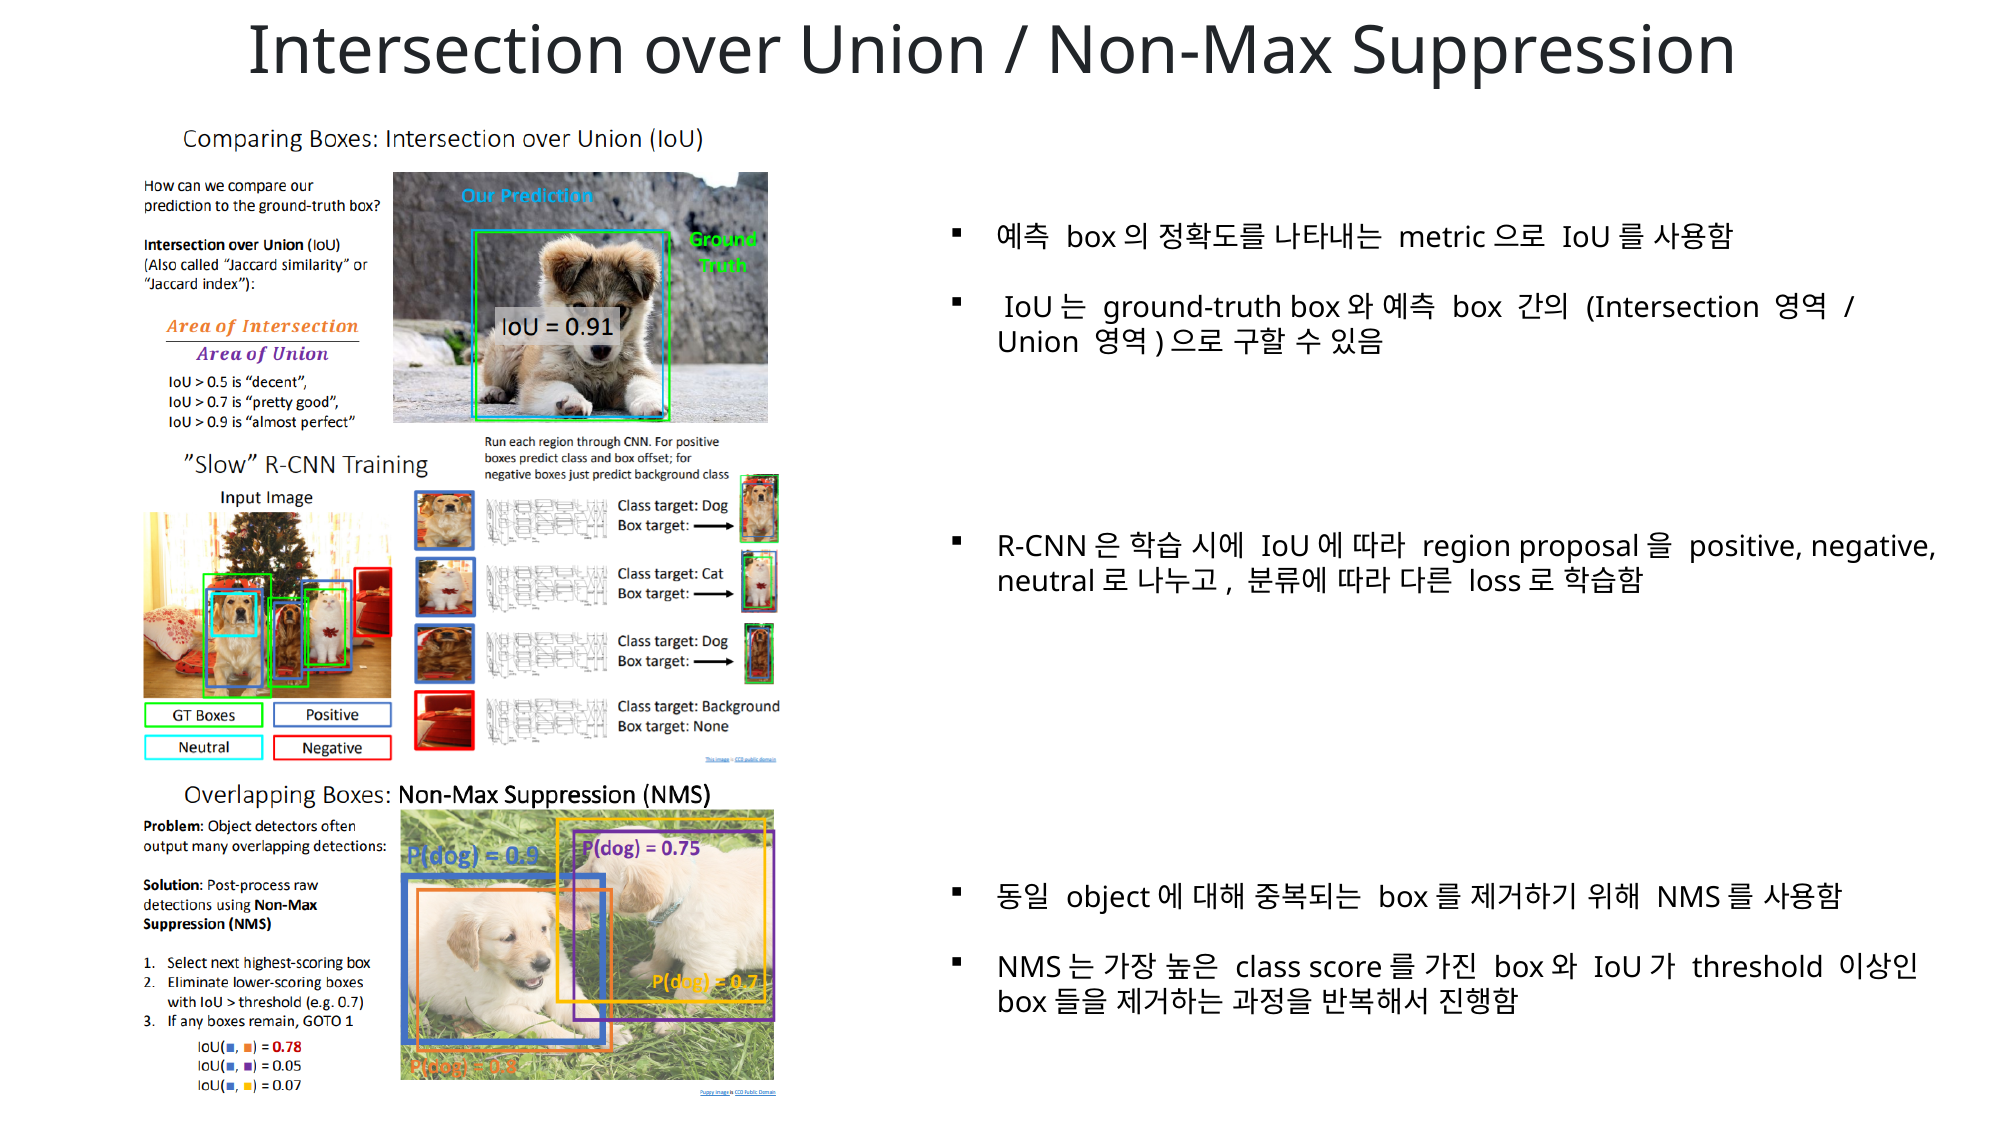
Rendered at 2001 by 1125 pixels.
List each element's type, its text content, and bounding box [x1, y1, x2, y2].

text_box 동일 object에 대해 중복되는 box를 제거하기 위해 NMS를 사용함 NMS는 가장 높은 class score를 가진 box와 IoU가 threshold 이상인 box들을 제거하는 과정을 반복해서 진행함 [935, 870, 1954, 1026]
text_box 예측 box의 정확도를 나타내는 metric으로 IoU를 사용함 IoU는 ground-truth box와 예측 box 간의 (Intersection 영역 / Union 영역)으로 구할 수 있음 [935, 211, 1954, 366]
text_box Intersection over Union / Non-Max Suppression [0, 0, 2000, 95]
text_box R-CNN은 학습 시에 IoU에 따라 region proposal을 positive, negative, neutral로 나누고, 분류에 따라 다른 loss로 학습함 [935, 519, 1954, 605]
picture [136, 111, 783, 1099]
